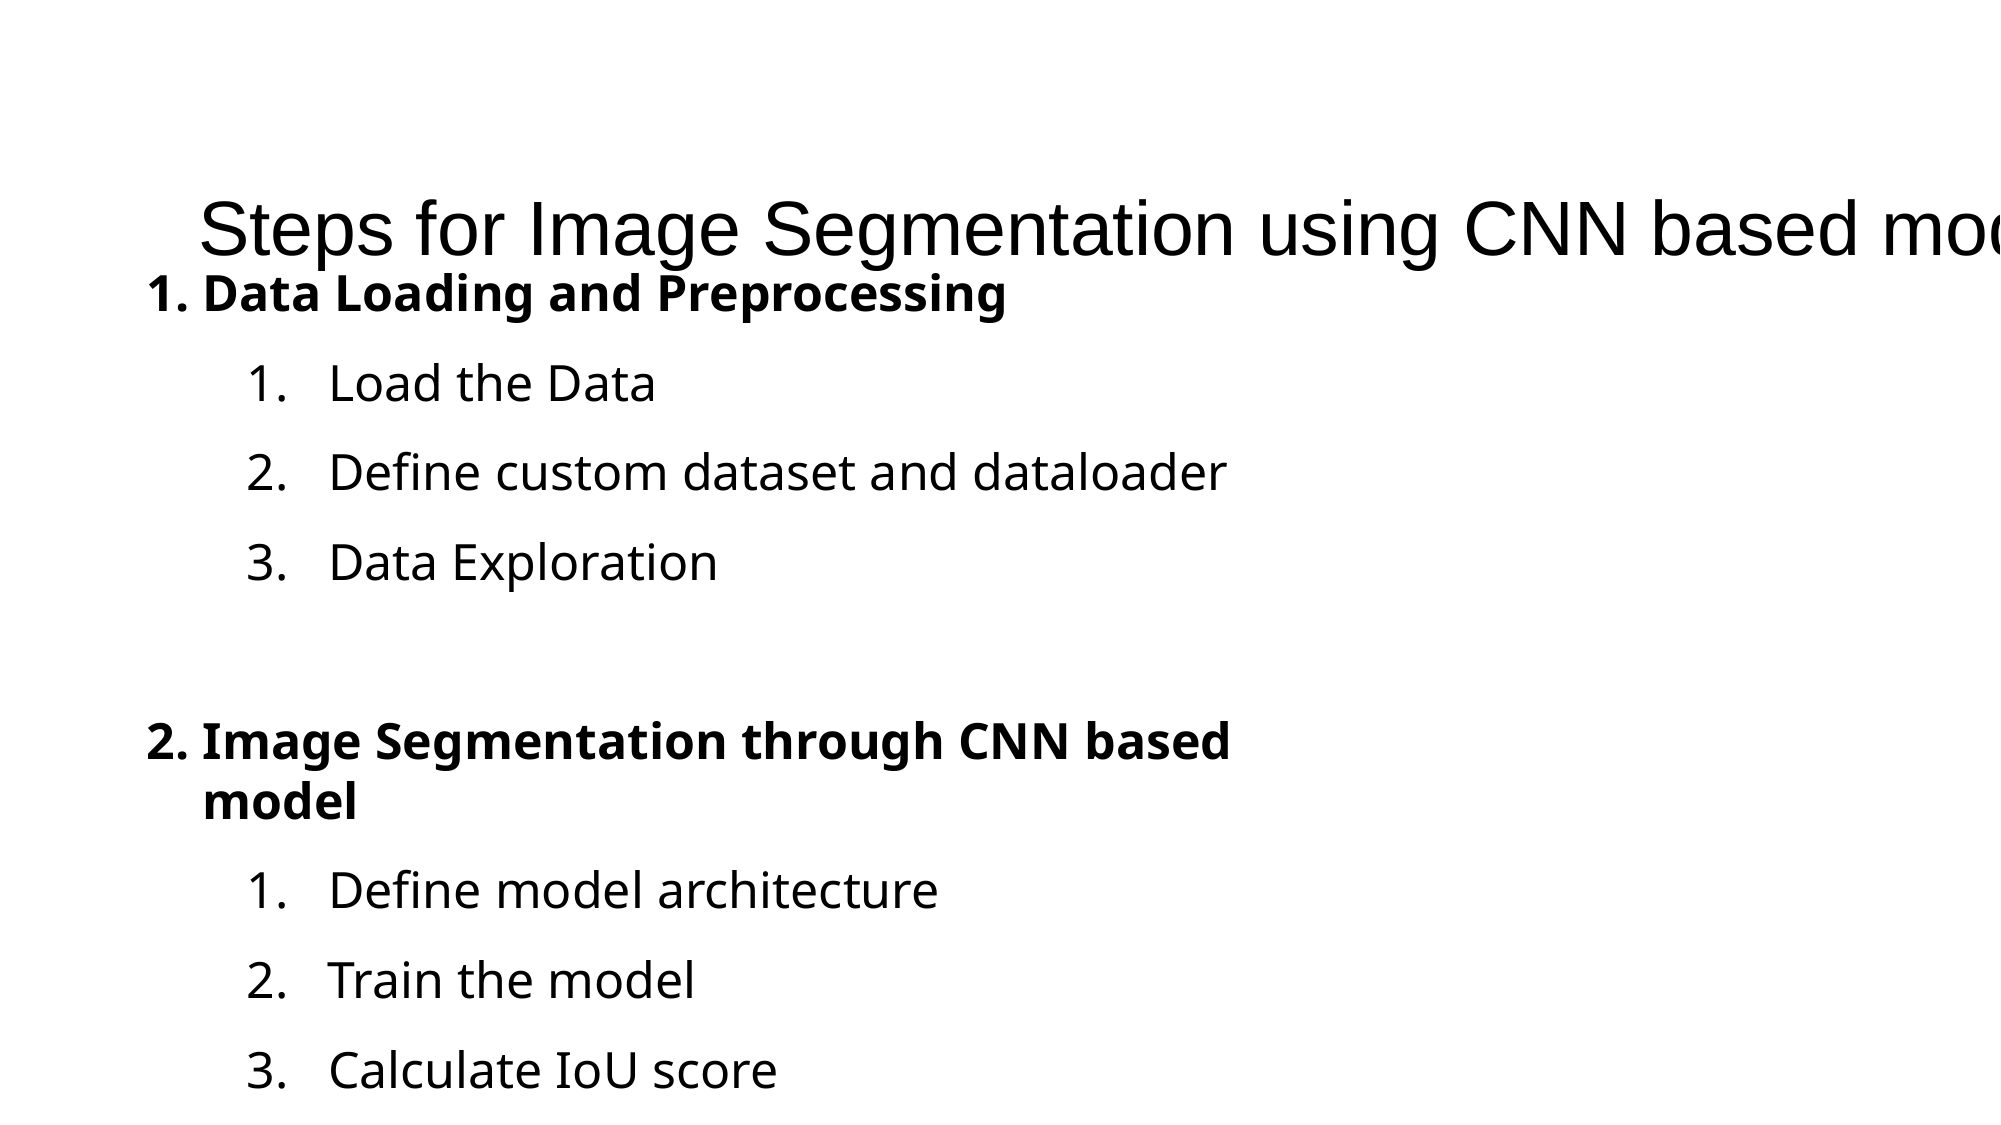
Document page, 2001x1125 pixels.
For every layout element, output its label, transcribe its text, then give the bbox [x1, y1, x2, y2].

title Steps for Image Segmentation using CNN based model [183, 113, 2000, 319]
text_box Data Loading and Preprocessing Load the Data Define custom dataset and dataloader Data Exploration Image Segmentation through CNN based model Define model architecture Train the model Calculate IoU score [144, 229, 1276, 1099]
